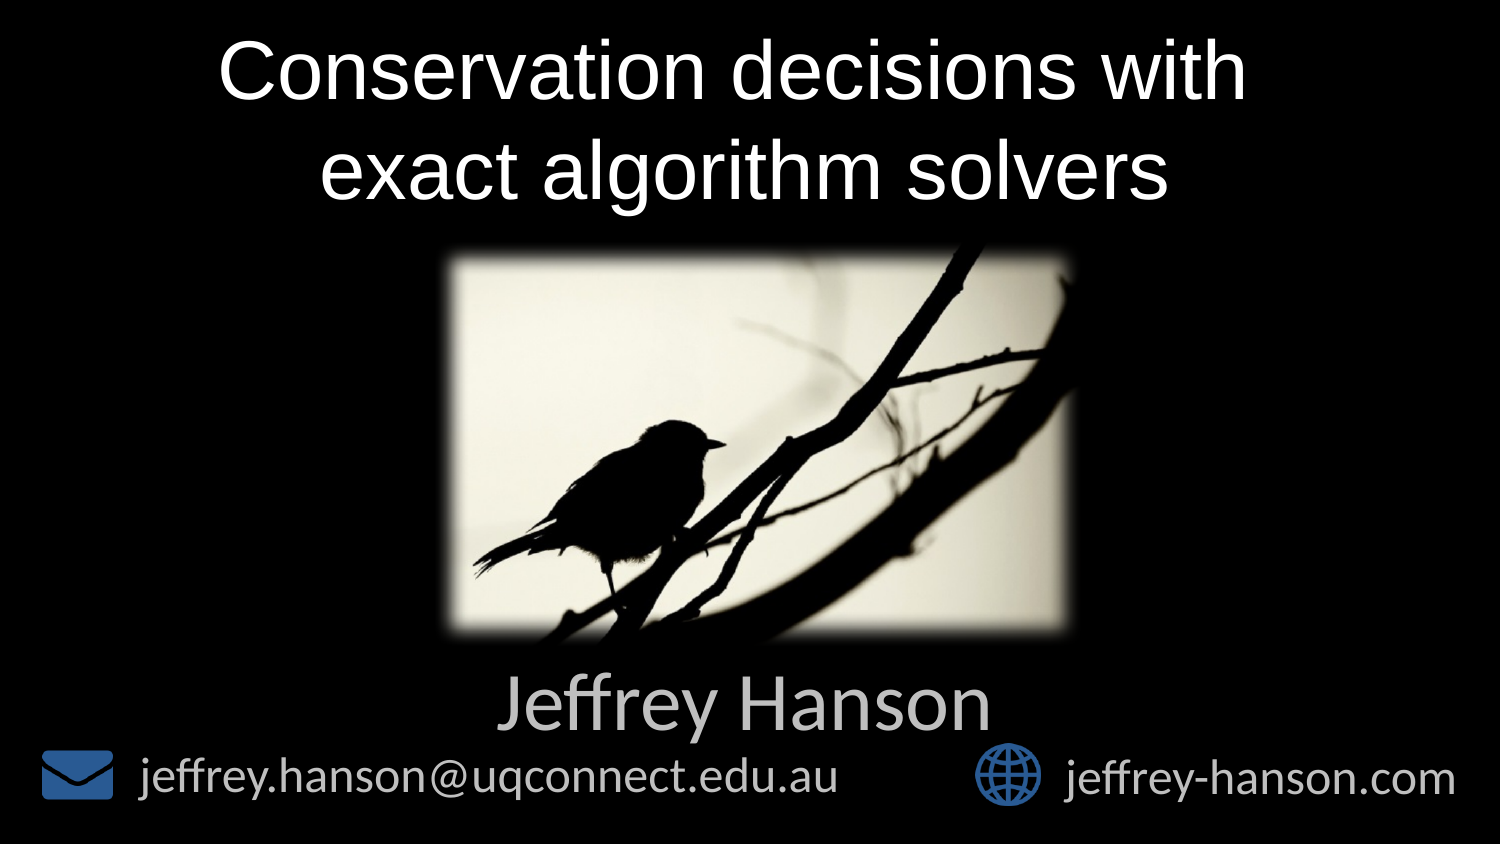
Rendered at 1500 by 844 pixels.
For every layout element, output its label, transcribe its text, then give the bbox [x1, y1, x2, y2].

picture [975, 743, 1041, 806]
text_box Conservation decisions with exact algorithm solvers [14, 22, 1476, 210]
picture [42, 737, 113, 808]
text_box jeffrey.hanson@uqconnect.edu.au [124, 734, 854, 810]
text_box Jeffrey Hanson [125, 639, 1366, 740]
text_box jeffrey-hanson.com [1050, 736, 1472, 812]
picture [433, 240, 1084, 647]
